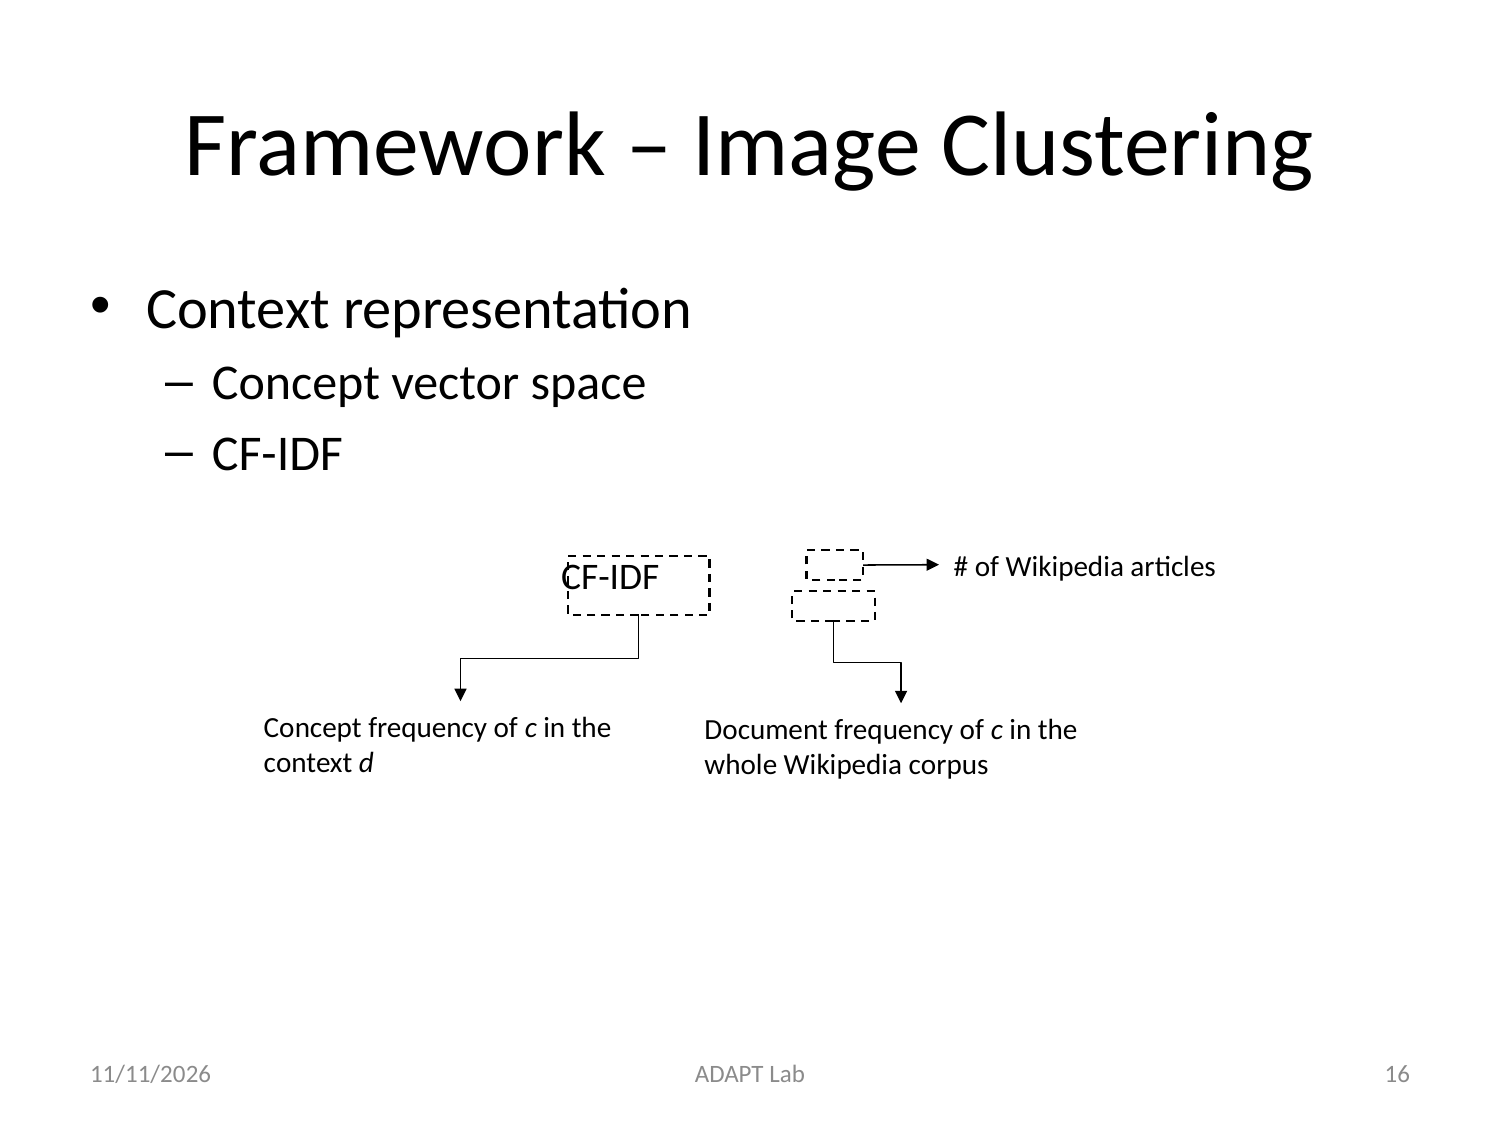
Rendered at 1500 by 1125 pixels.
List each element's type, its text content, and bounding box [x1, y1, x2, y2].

text_box # of Wikipedia articles [938, 539, 1247, 590]
text_box [804, 548, 865, 582]
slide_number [75, 1042, 425, 1103]
title Framework – Image Clustering [75, 45, 1425, 233]
slide_number 15 [1074, 1042, 1425, 1103]
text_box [825, 627, 909, 696]
text_box Concept frequency of c in the context d [248, 701, 672, 786]
list Context representation Concept vector space CF-IDF [75, 262, 1425, 1005]
text_box [790, 589, 877, 623]
text_box [566, 554, 712, 617]
footer ADAPT Lab [512, 1042, 988, 1103]
text_box Document frequency of c in the whole Wikipedia corpus [689, 703, 1113, 788]
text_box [506, 568, 593, 748]
